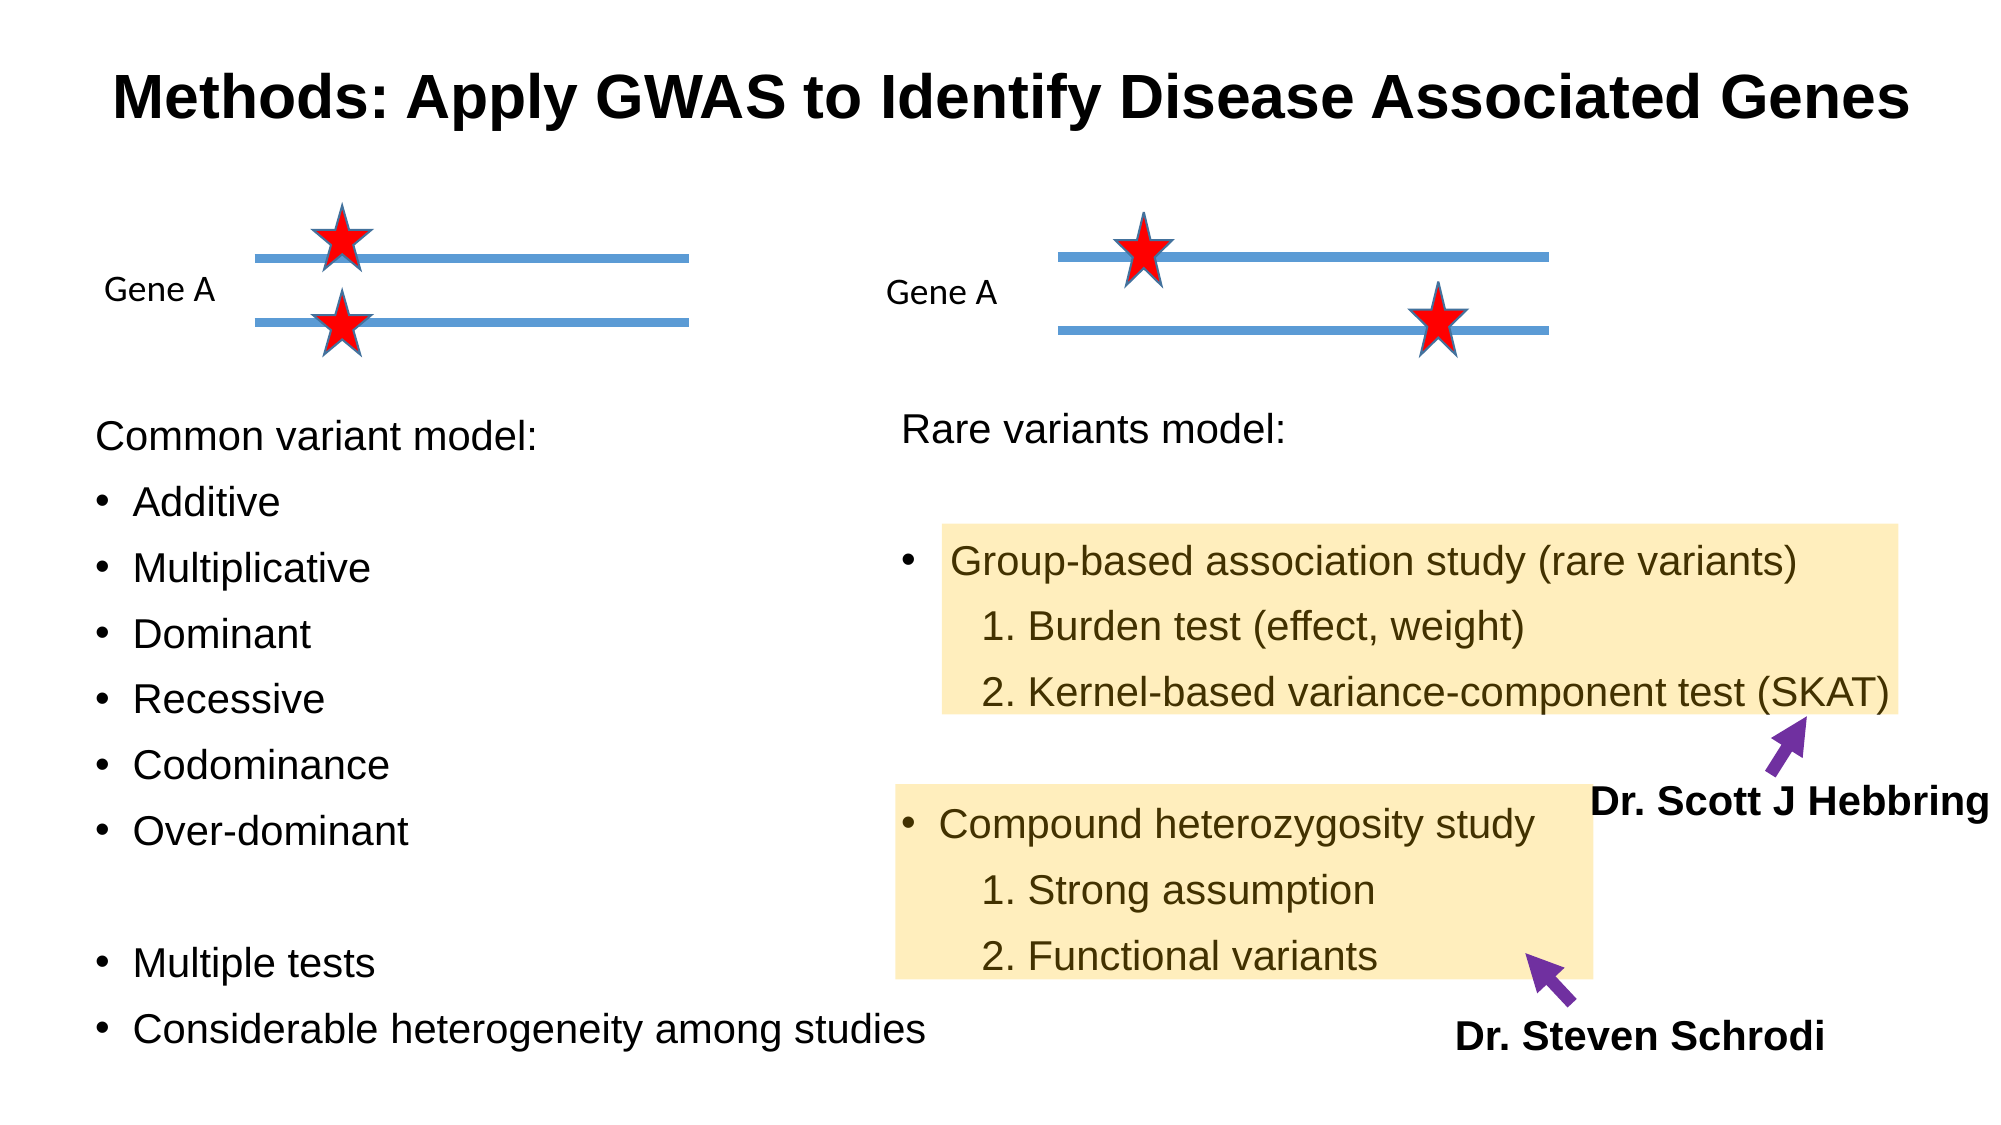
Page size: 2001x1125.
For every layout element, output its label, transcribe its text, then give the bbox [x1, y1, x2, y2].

text_box Dr. Steven Schrodi [1440, 1001, 1841, 1066]
text_box [894, 783, 1594, 980]
text_box Methods: Apply GWAS to Identify Disease Associated Genes [98, 48, 1929, 139]
text_box Common variant model: Additive Multiplicative Dominant Recessive Codominance Over-dominant Multiple tests Considerable heterogeneity among studies [80, 407, 1022, 997]
text_box Gene A [89, 256, 231, 317]
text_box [1525, 953, 1573, 1004]
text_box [1770, 716, 1807, 775]
text_box [941, 523, 1899, 715]
text_box Gene A [871, 259, 1013, 319]
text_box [254, 205, 689, 355]
text_box Dr. Scott J Hebbring [1575, 766, 2000, 832]
text_box Rare variants model: Group-based association study (rare variants) 1. Burden test (effect, weight) 2. Kernel-based variance-component test (SKAT) Compound heterozygosity study 1. Strong assumption 2. Functional variants [886, 400, 1956, 967]
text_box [1057, 212, 1549, 356]
